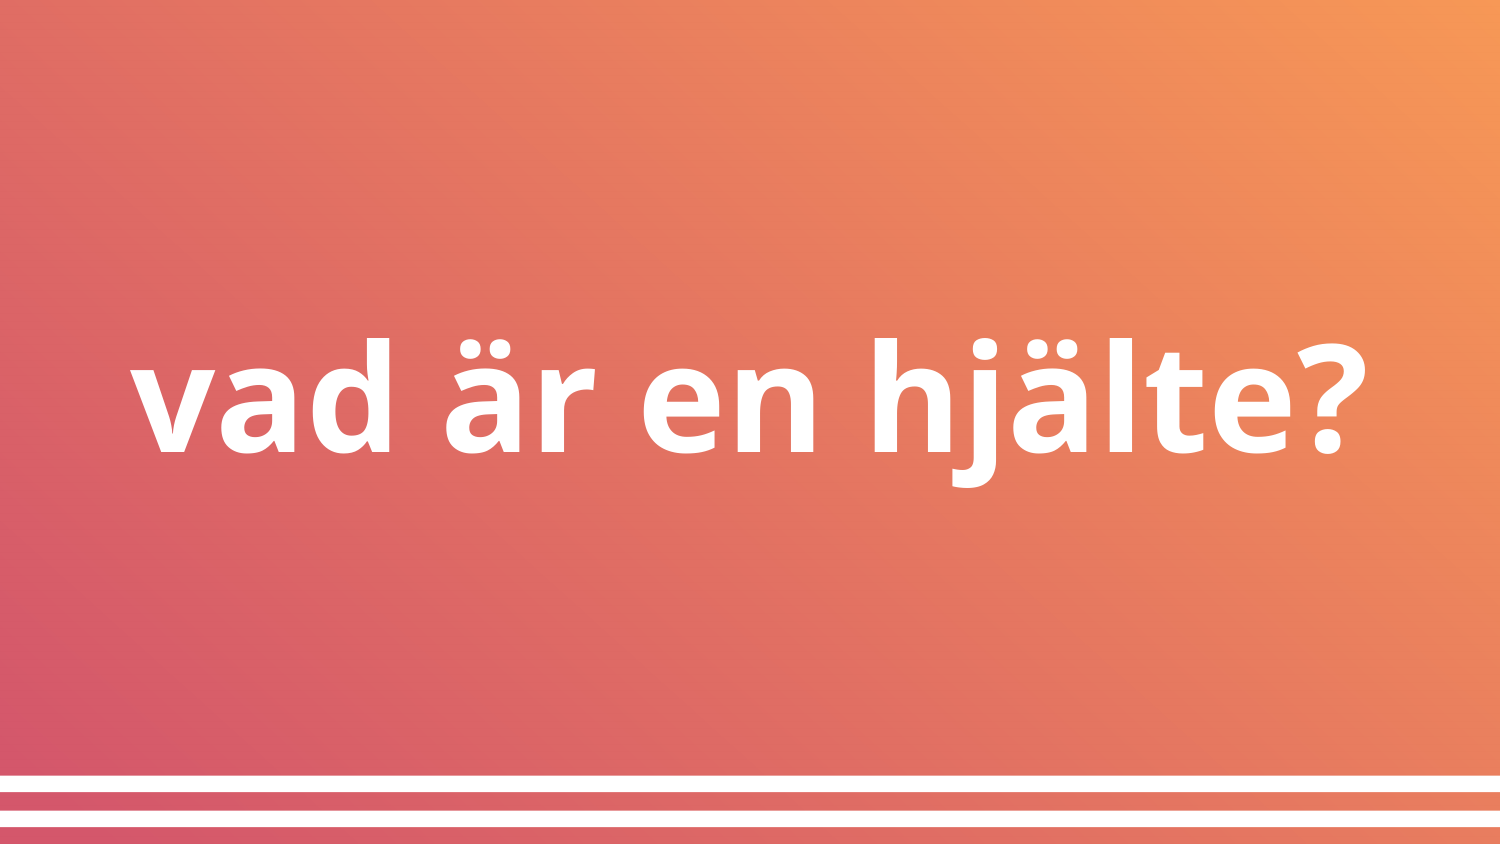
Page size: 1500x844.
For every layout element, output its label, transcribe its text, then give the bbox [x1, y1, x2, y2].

picture [0, 828, 1500, 844]
title vad är en hjälte? [70, 56, 1430, 728]
text_box [0, 810, 1500, 828]
picture [0, 0, 1500, 775]
picture [0, 793, 1500, 810]
text_box [0, 775, 1500, 793]
